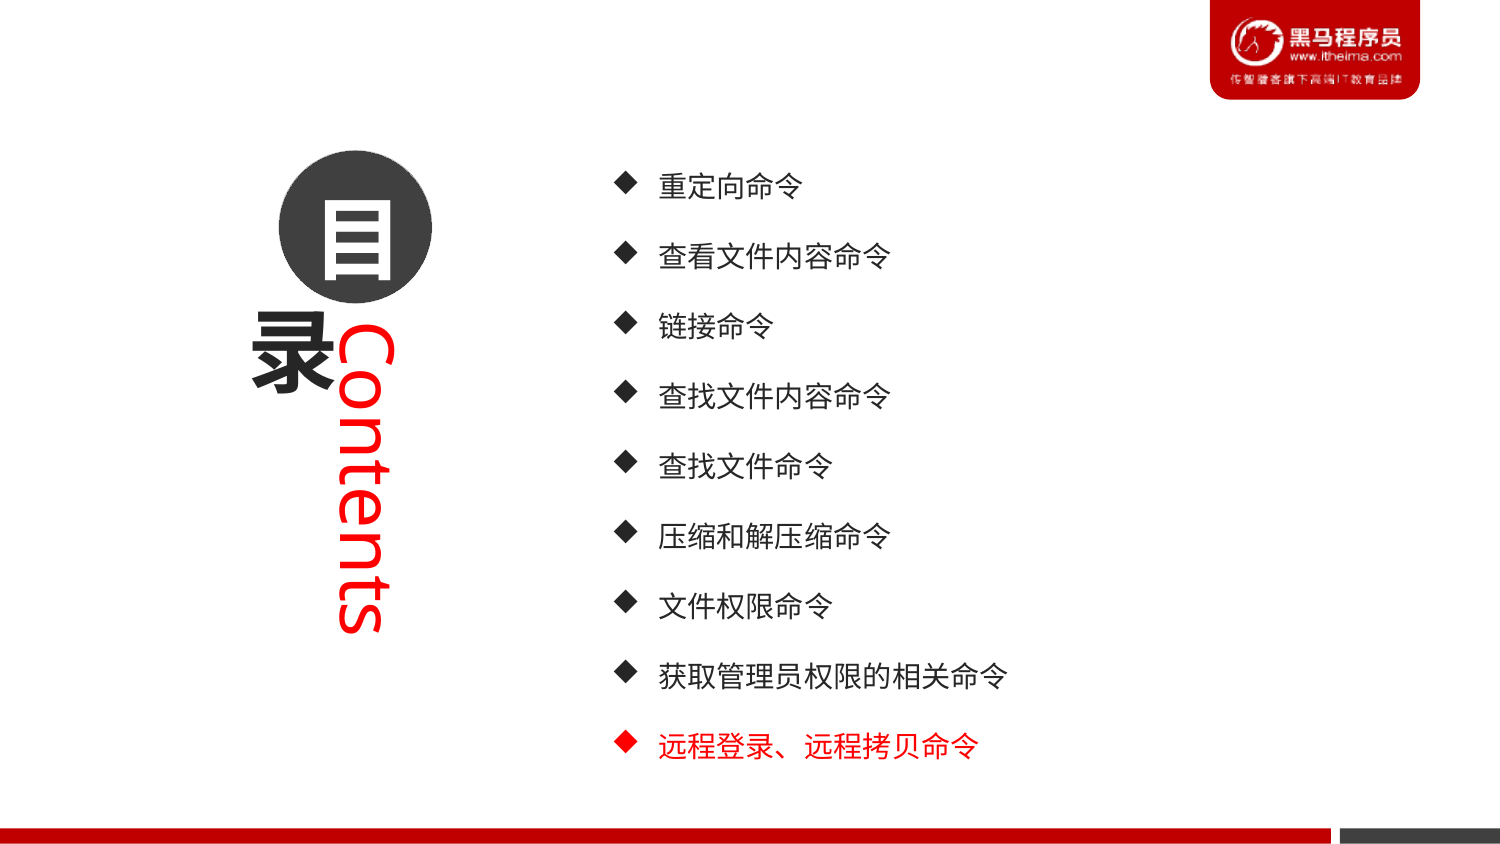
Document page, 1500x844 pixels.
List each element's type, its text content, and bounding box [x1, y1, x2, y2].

text_box Contents [321, 314, 427, 749]
picture [1212, 8, 1421, 94]
text_box 目 [278, 150, 433, 304]
text_box 录 [218, 288, 339, 410]
text_box 重定向命令 查看文件内容命令 链接命令 查找文件内容命令 查找文件命令 压缩和解压缩命令 文件权限命令 获取管理员权限的相关命令 远程登录、远程拷贝命令 [596, 126, 1306, 771]
